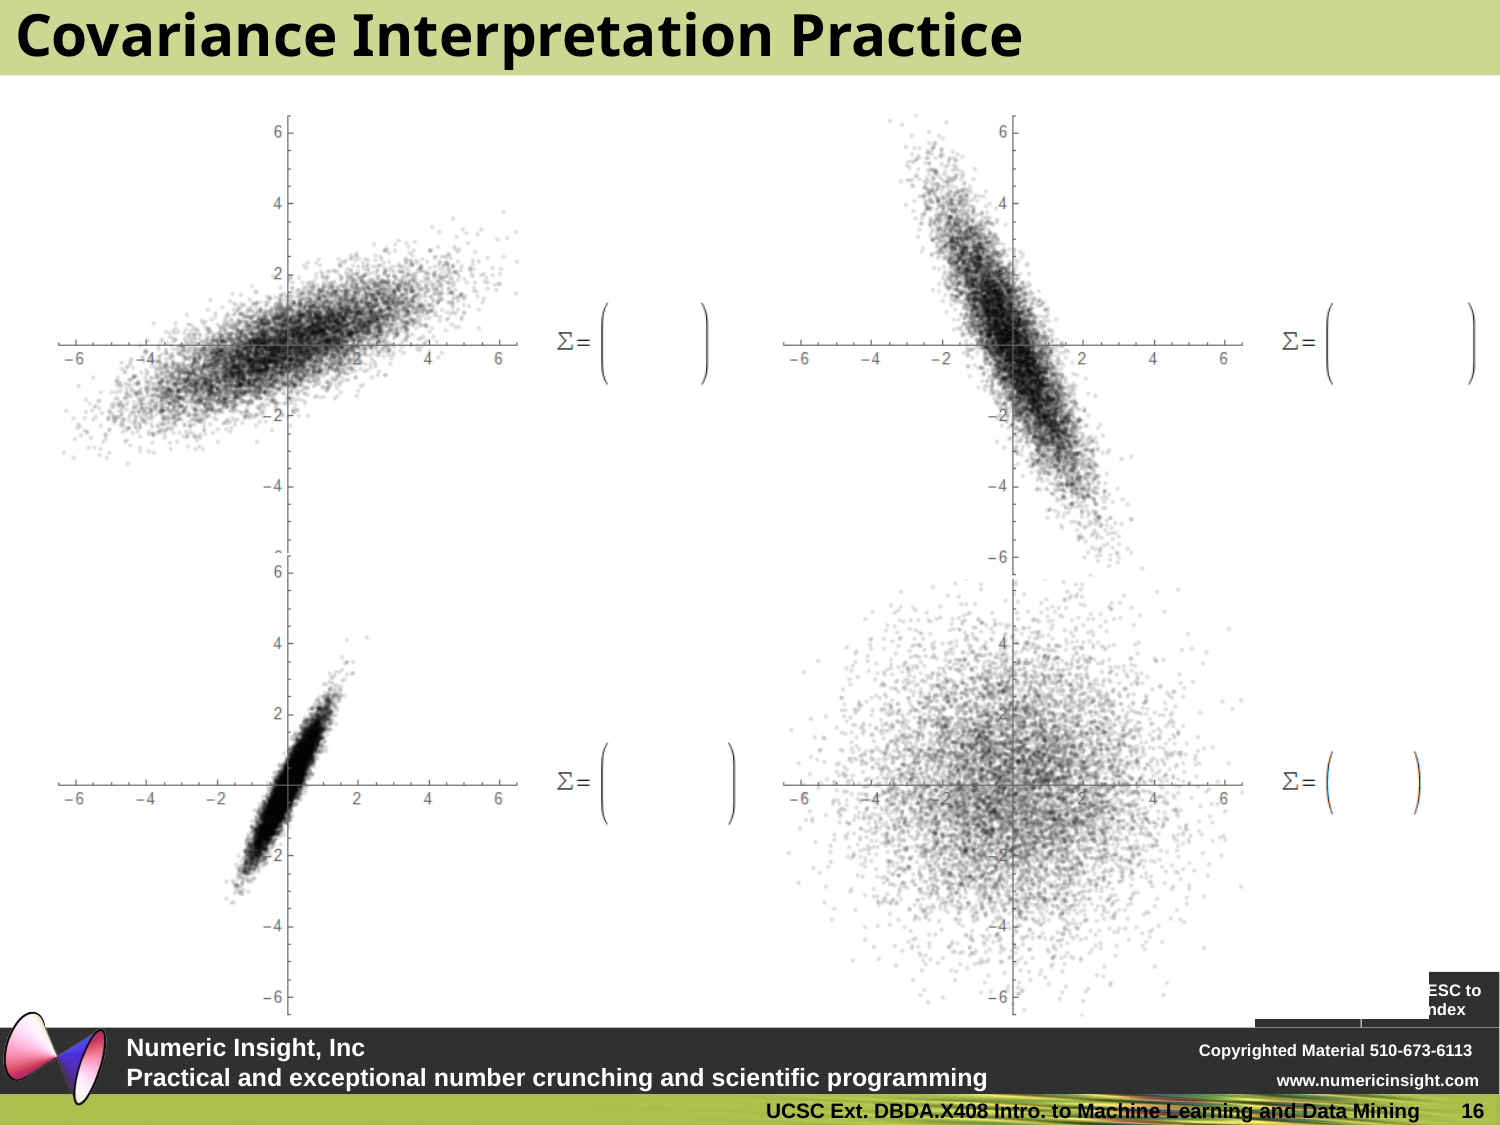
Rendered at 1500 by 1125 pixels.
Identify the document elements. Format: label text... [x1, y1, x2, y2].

picture [782, 113, 1483, 1019]
picture [0, 113, 1500, 1125]
title Covariance Interpretation Practice [0, 0, 1500, 76]
